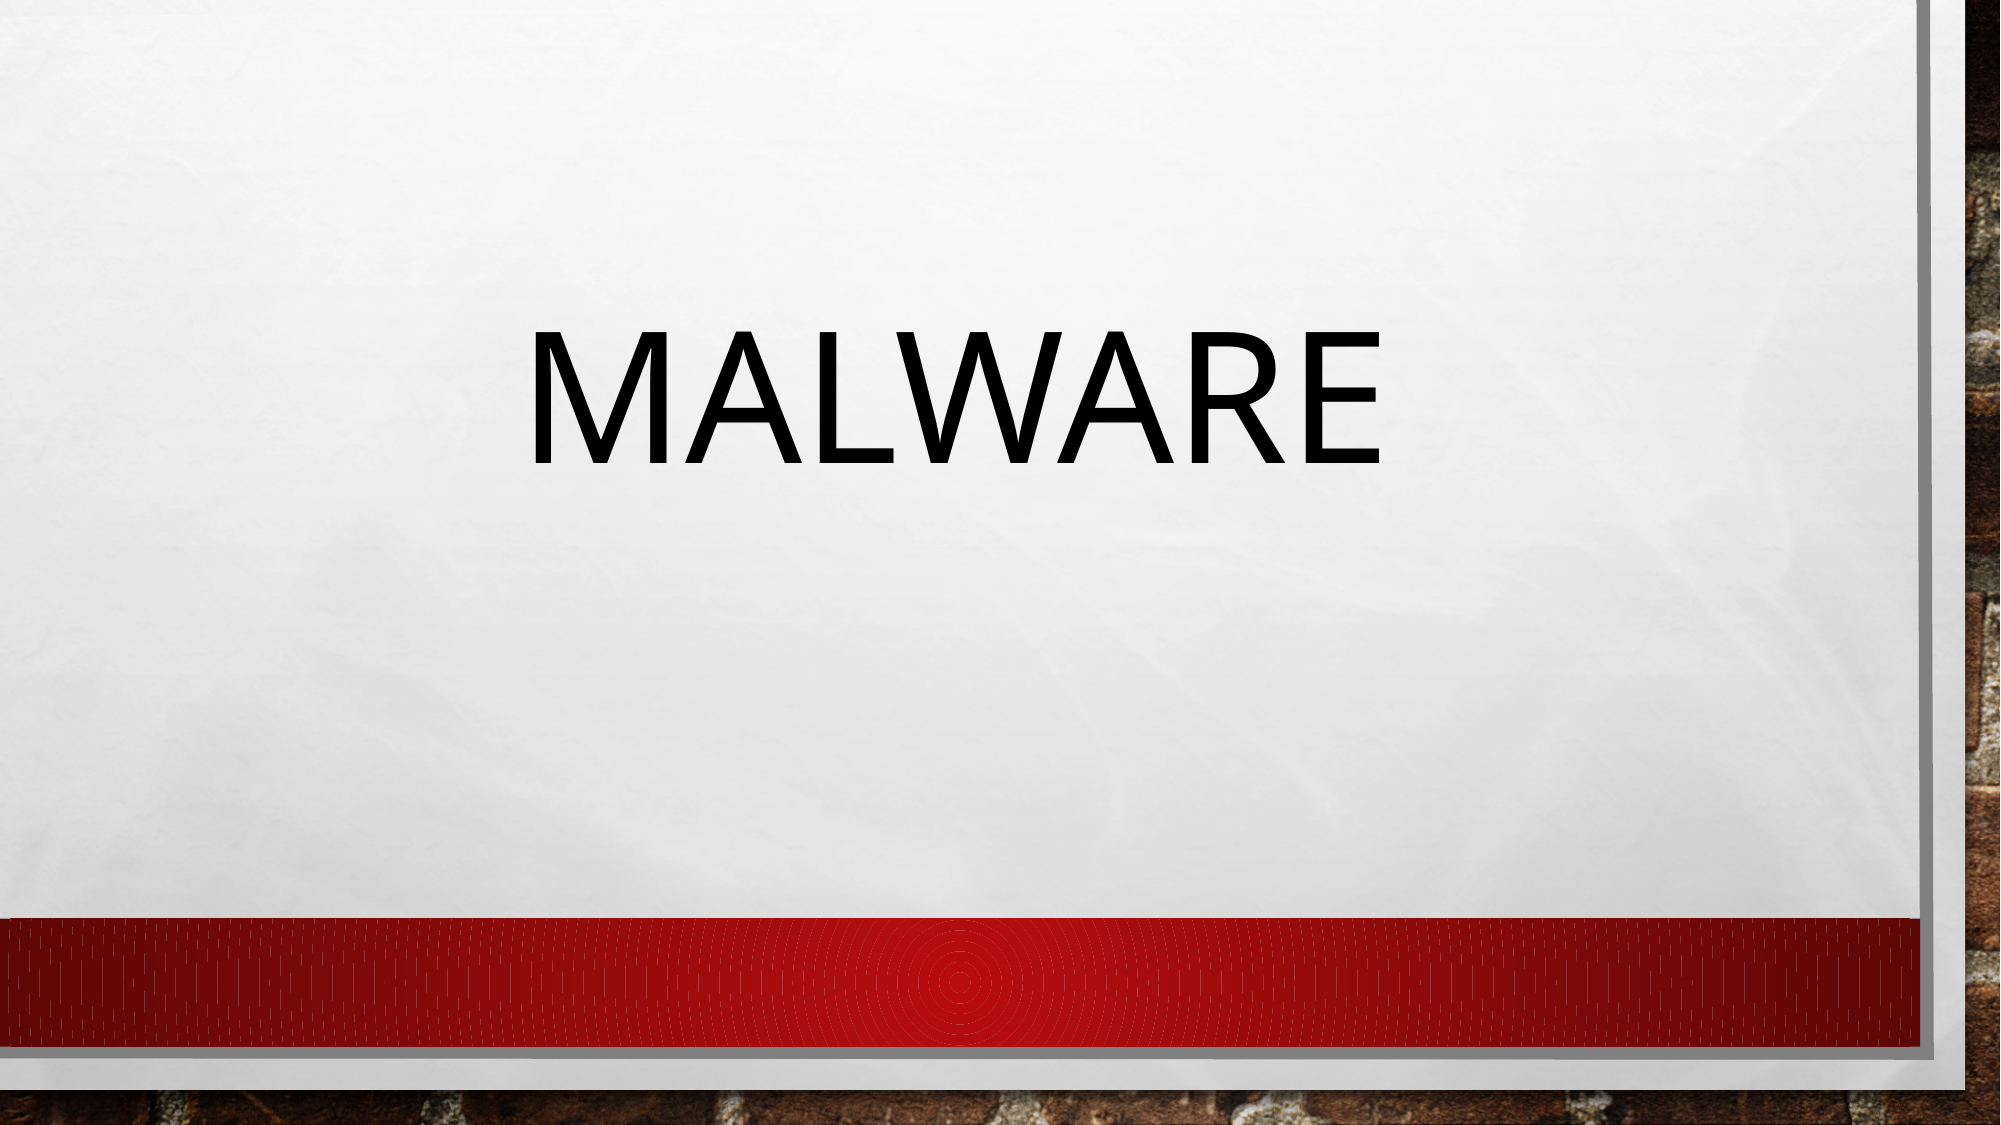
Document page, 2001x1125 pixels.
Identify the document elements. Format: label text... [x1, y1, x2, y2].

text_box MALWARE [503, 272, 1406, 508]
picture [0, 0, 2000, 1125]
